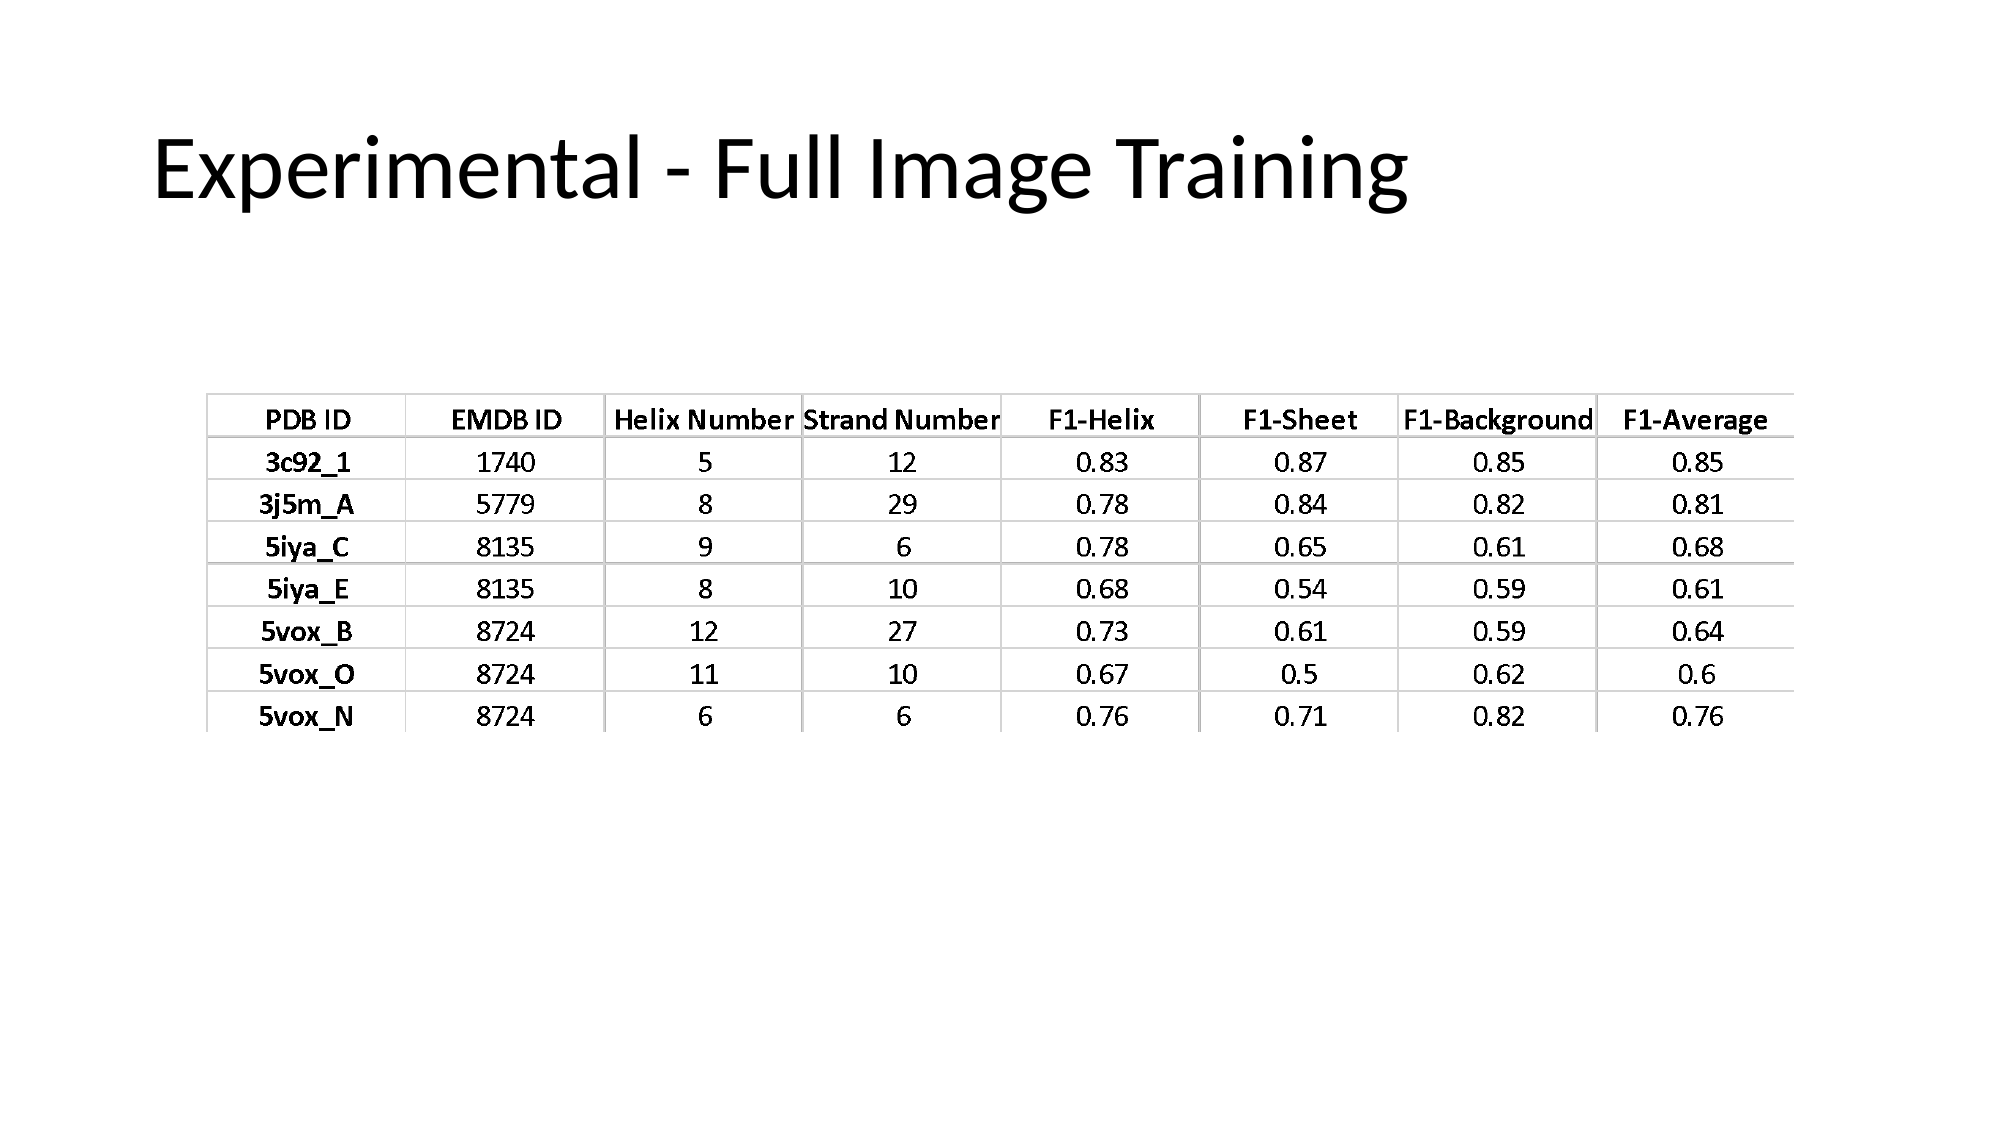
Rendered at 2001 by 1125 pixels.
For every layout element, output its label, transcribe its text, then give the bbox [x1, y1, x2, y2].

title Experimental - Full Image Training [137, 59, 1863, 278]
picture [206, 393, 1794, 732]
